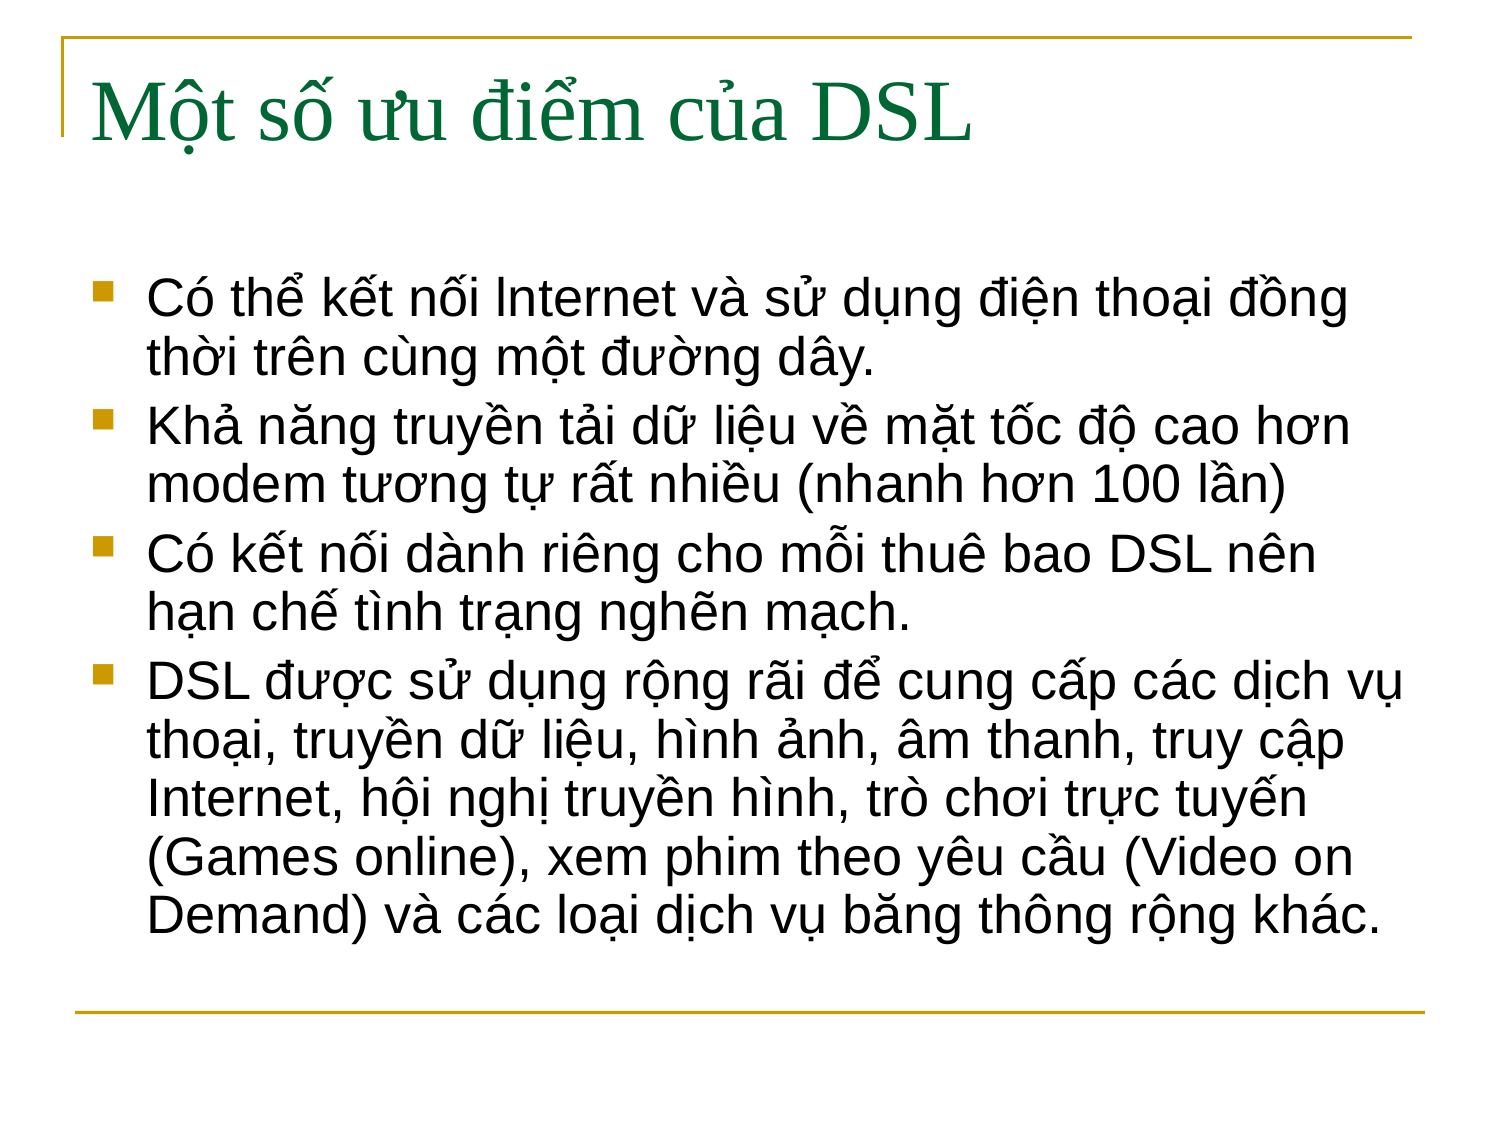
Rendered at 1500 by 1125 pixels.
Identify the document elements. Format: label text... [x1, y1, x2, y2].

title Một số ưu điểm của DSL [75, 45, 1425, 233]
list Có thể kết nối lnternet và sử dụng điện thoại đồng thời trên cùng một đường dây. Khả năng truyền tải dữ liệu về mặt tốc độ cao hơn modem tương tự rất nhiều (nhanh hơn 100 lần) Có kết nối dành riêng cho mỗi thuê bao DSL nên hạn chế tình trạng nghẽn mạch. DSL được sử dụng rộng rãi để cung cấp các dịch vụ thoại, truyền dữ liệu, hình ảnh, âm thanh, truy cập Internet, hội nghị truyền hình, trò chơi trực tuyến (Games online), xem phim theo yêu cầu (Video on Demand) và các loại dịch vụ băng thông rộng khác. [75, 262, 1425, 1006]
